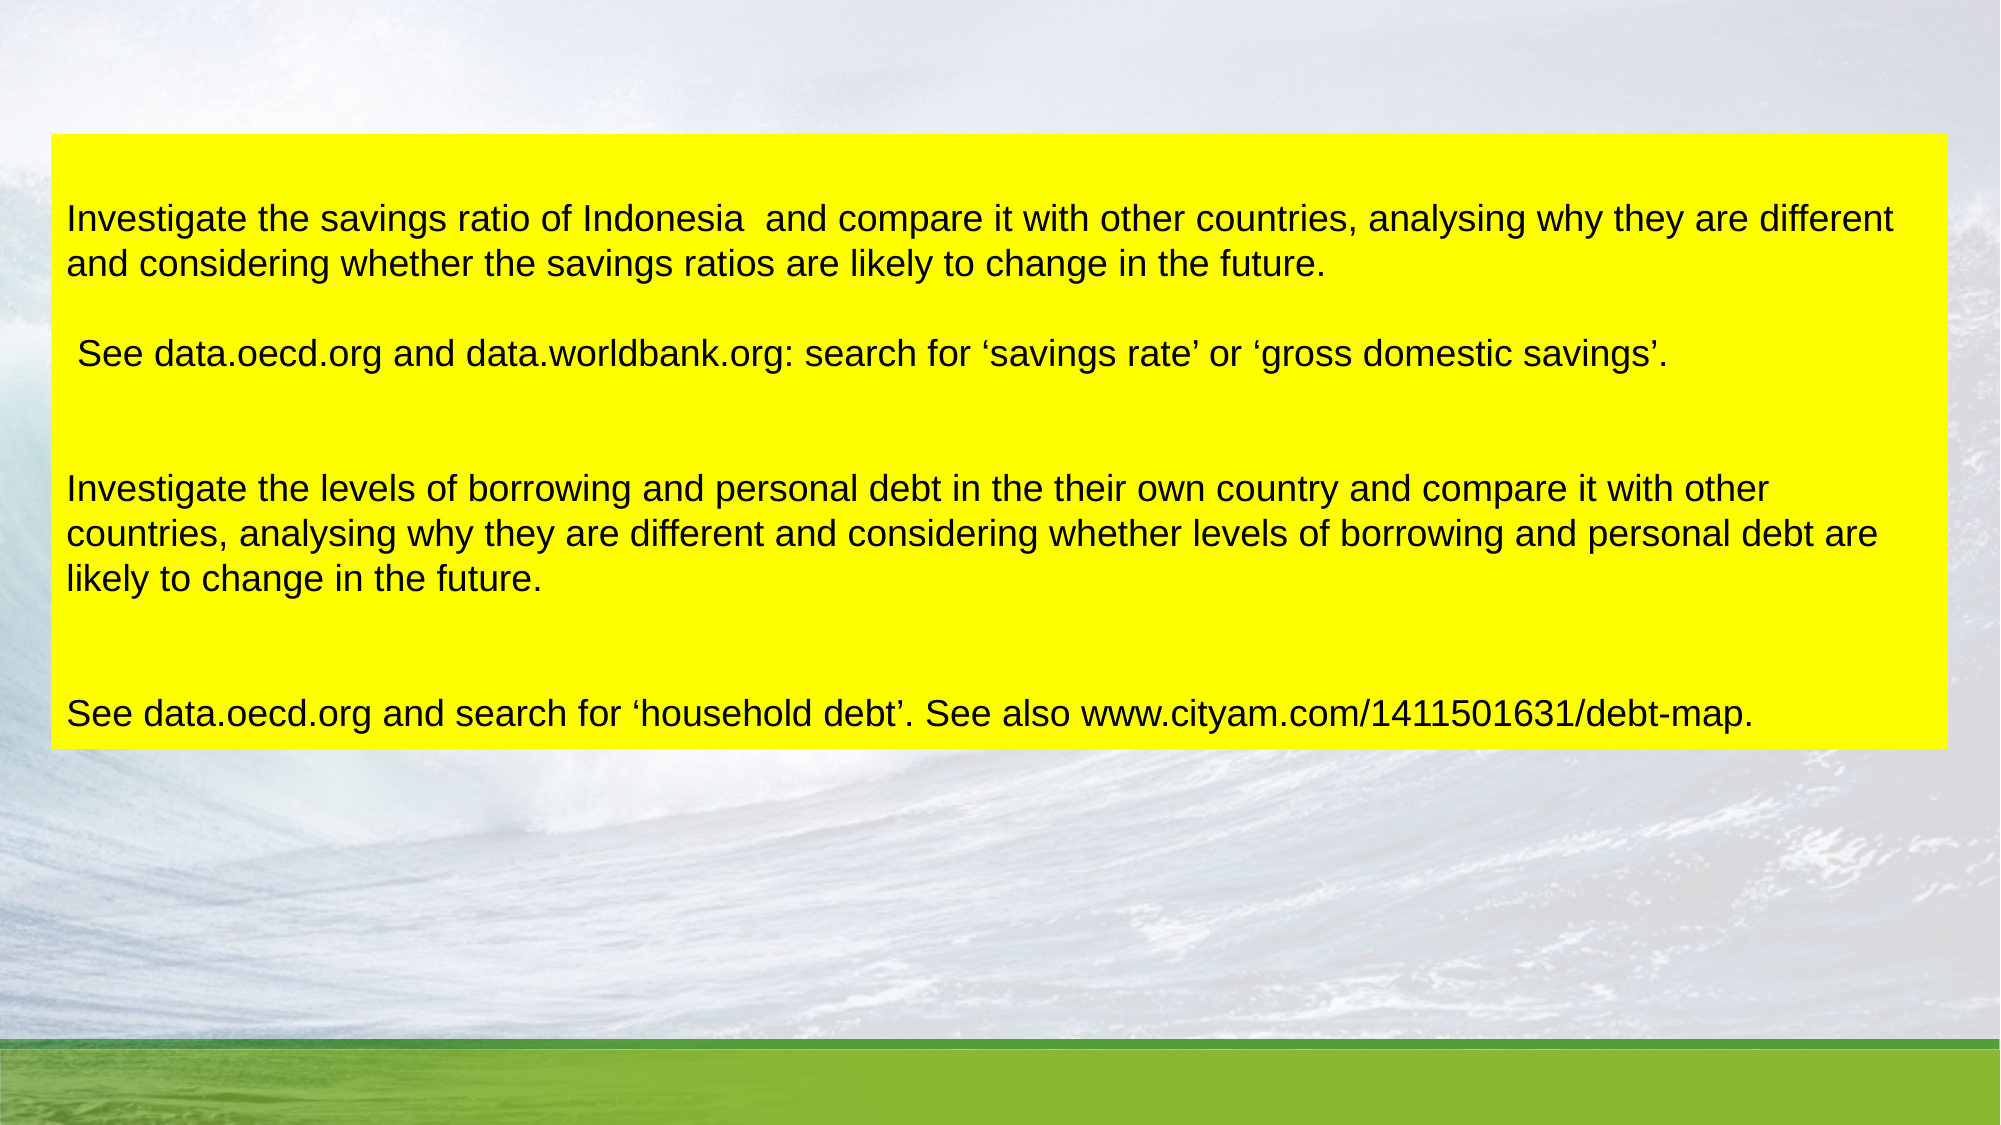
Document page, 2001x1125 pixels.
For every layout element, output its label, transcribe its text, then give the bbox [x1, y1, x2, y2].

picture [0, 0, 2000, 1125]
text_box Investigate the savings ratio of Indonesia and compare it with other countries, analysing why they are different and considering whether the savings ratios are likely to change in the future. See data.oecd.org and data.worldbank.org: search for ‘savings rate’ or ‘gross domestic savings’. Investigate the levels of borrowing and personal debt in the their own country and compare it with other countries, analysing why they are different and considering whether levels of borrowing and personal debt are likely to change in the future. See data.oecd.org and search for ‘household debt’. See also www.cityam.com/1411501631/debt-map. [51, 133, 1948, 749]
